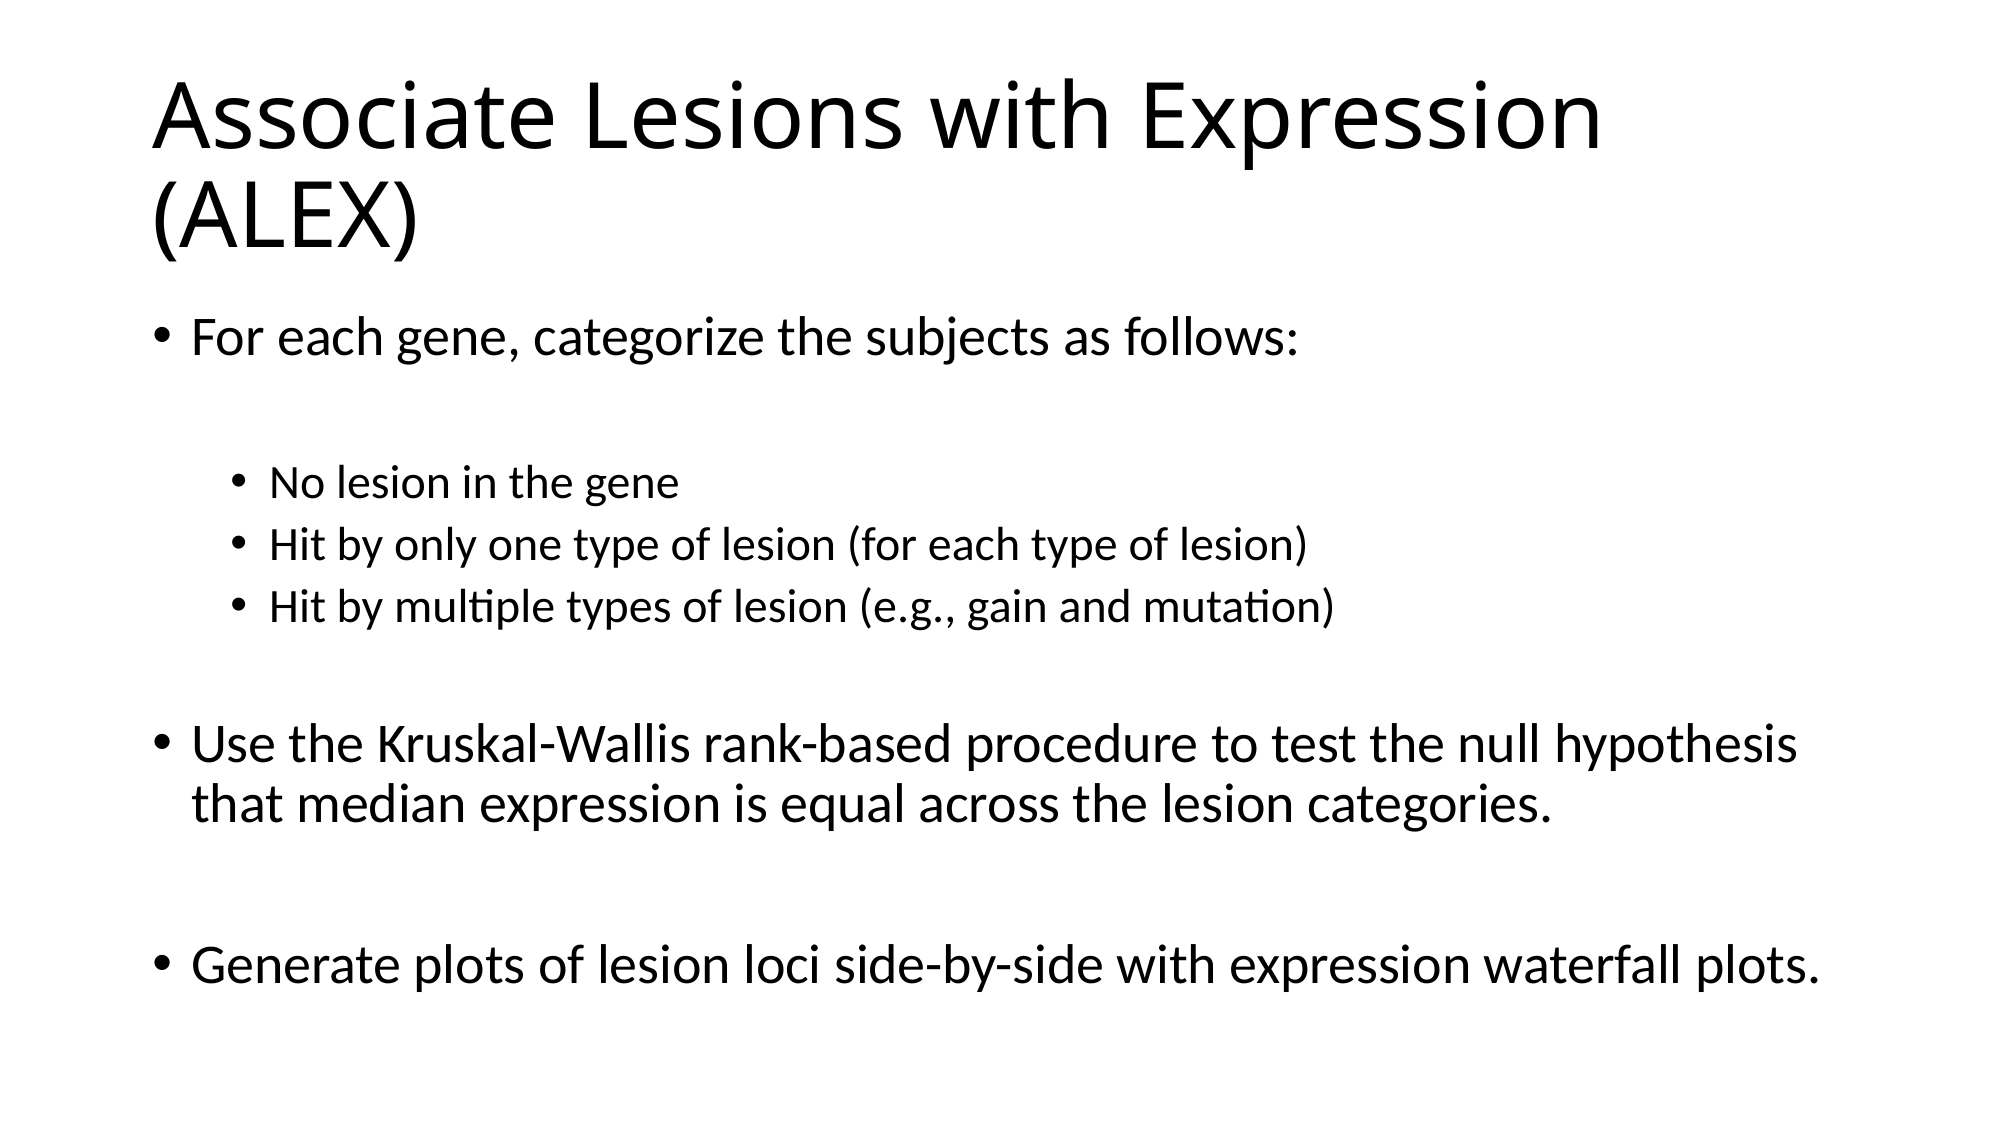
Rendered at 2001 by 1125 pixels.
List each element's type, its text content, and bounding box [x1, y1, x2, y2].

list For each gene, categorize the subjects as follows: No lesion in the gene Hit by only one type of lesion (for each type of lesion) Hit by multiple types of lesion (e.g., gain and mutation) Use the Kruskal-Wallis rank-based procedure to test the null hypothesis that median expression is equal across the lesion categories. Generate plots of lesion loci side-by-side with expression waterfall plots. [137, 299, 1863, 1014]
title Associate Lesions with Expression (ALEX) [137, 59, 1863, 278]
